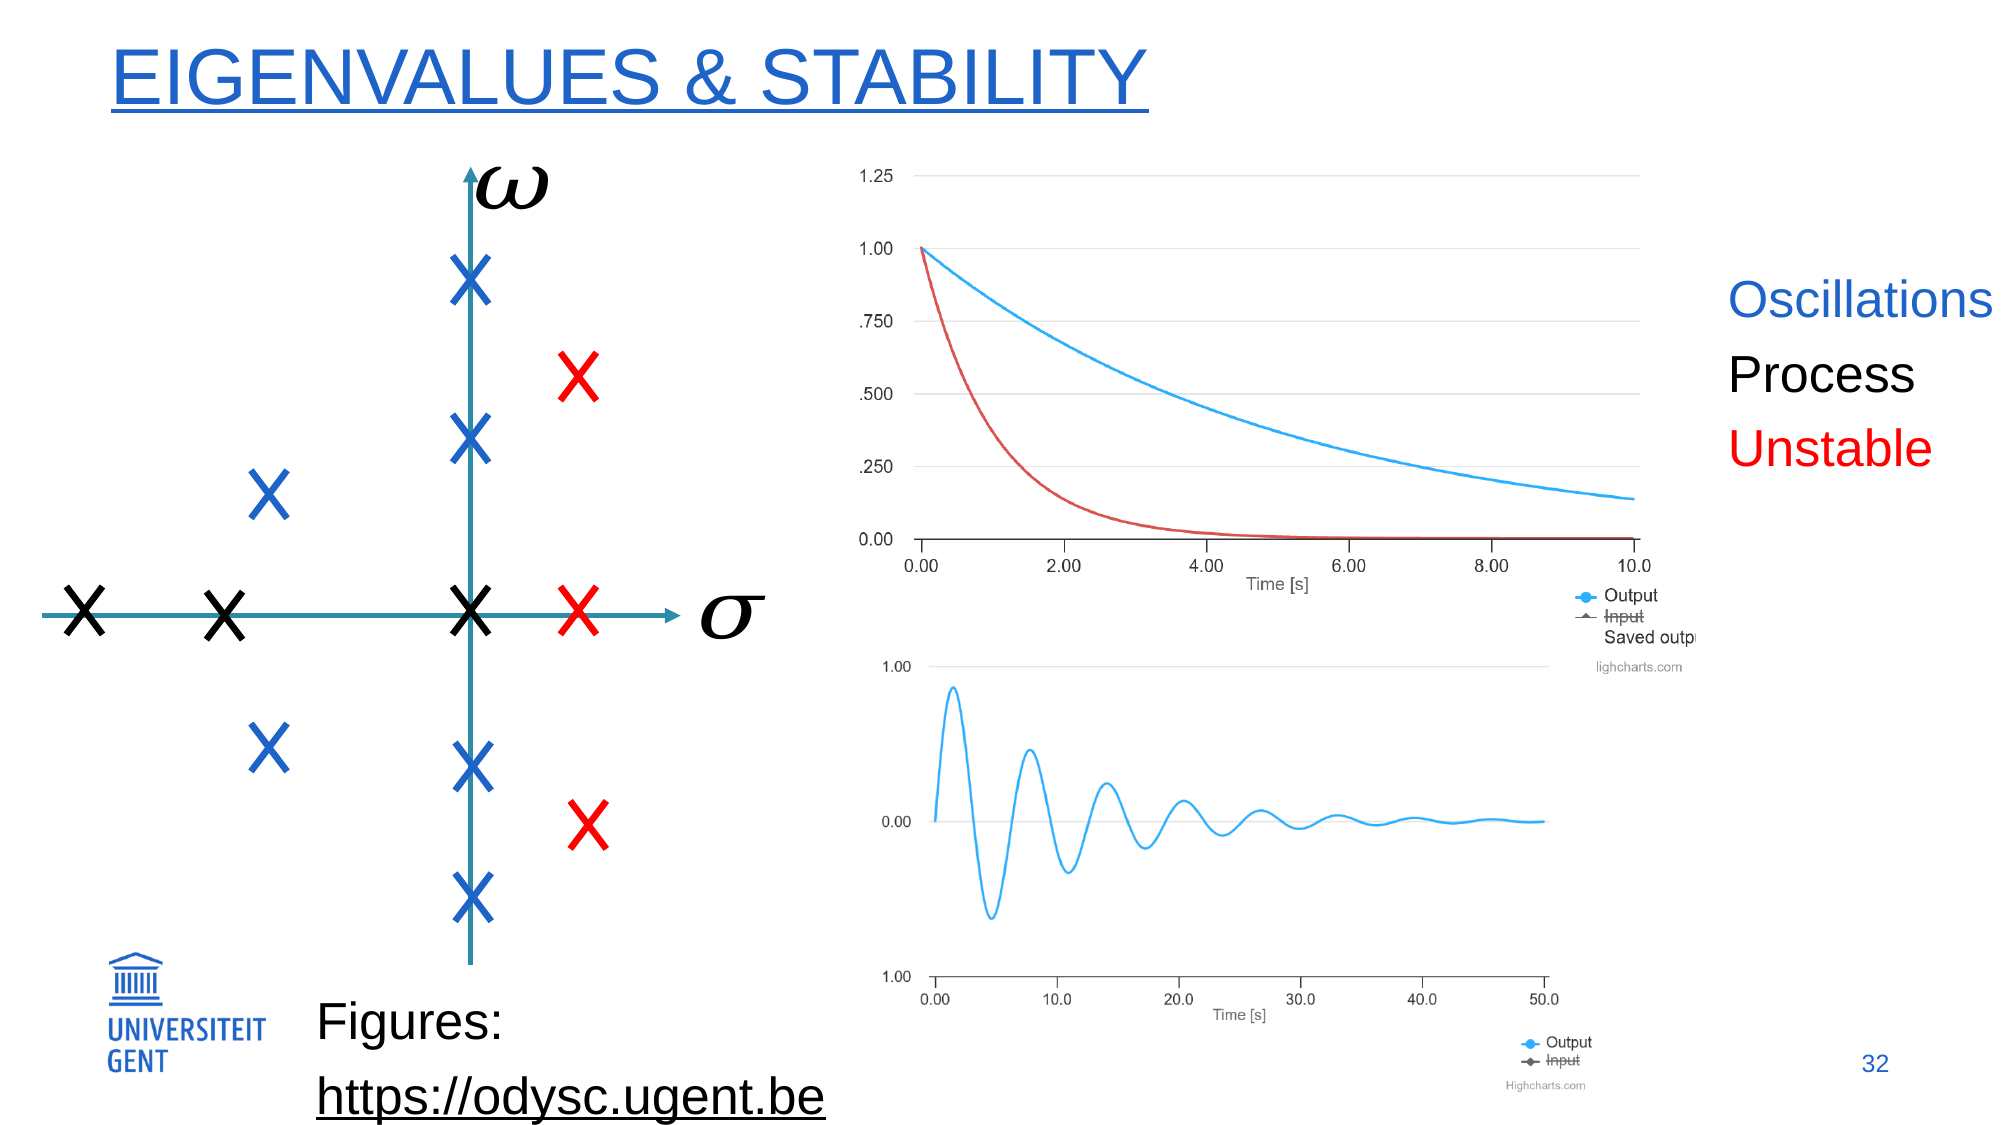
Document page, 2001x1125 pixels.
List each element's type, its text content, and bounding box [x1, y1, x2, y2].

text_box [580, 616, 597, 635]
text_box [472, 616, 490, 635]
title Eigenvalues & Stability [95, 29, 1908, 129]
text_box [471, 586, 490, 615]
text_box [86, 616, 103, 635]
picture [858, 119, 1696, 1095]
text_box [65, 586, 103, 615]
text_box [454, 767, 470, 791]
text_box [452, 616, 469, 635]
text_box [65, 616, 83, 635]
text_box [471, 414, 490, 463]
text_box [250, 723, 288, 772]
text_box [452, 414, 470, 463]
text_box [559, 616, 577, 635]
text_box [471, 873, 492, 921]
text_box [250, 470, 288, 519]
text_box [205, 591, 244, 615]
picture [55, 911, 323, 1125]
text_box [559, 586, 597, 615]
text_box Figures: https://odysc.ugent.be [301, 967, 856, 1125]
text_box [454, 873, 470, 896]
slide_number 32 [1798, 1032, 1905, 1092]
text_box [471, 255, 490, 304]
text_box [452, 255, 470, 304]
text_box [454, 742, 470, 766]
text_box Oscillations Process Unstable [1713, 245, 2000, 485]
text_box [452, 586, 470, 615]
text_box [205, 616, 244, 640]
text_box [559, 352, 597, 401]
text_box [569, 801, 607, 849]
text_box [454, 898, 470, 921]
text_box [471, 742, 492, 791]
